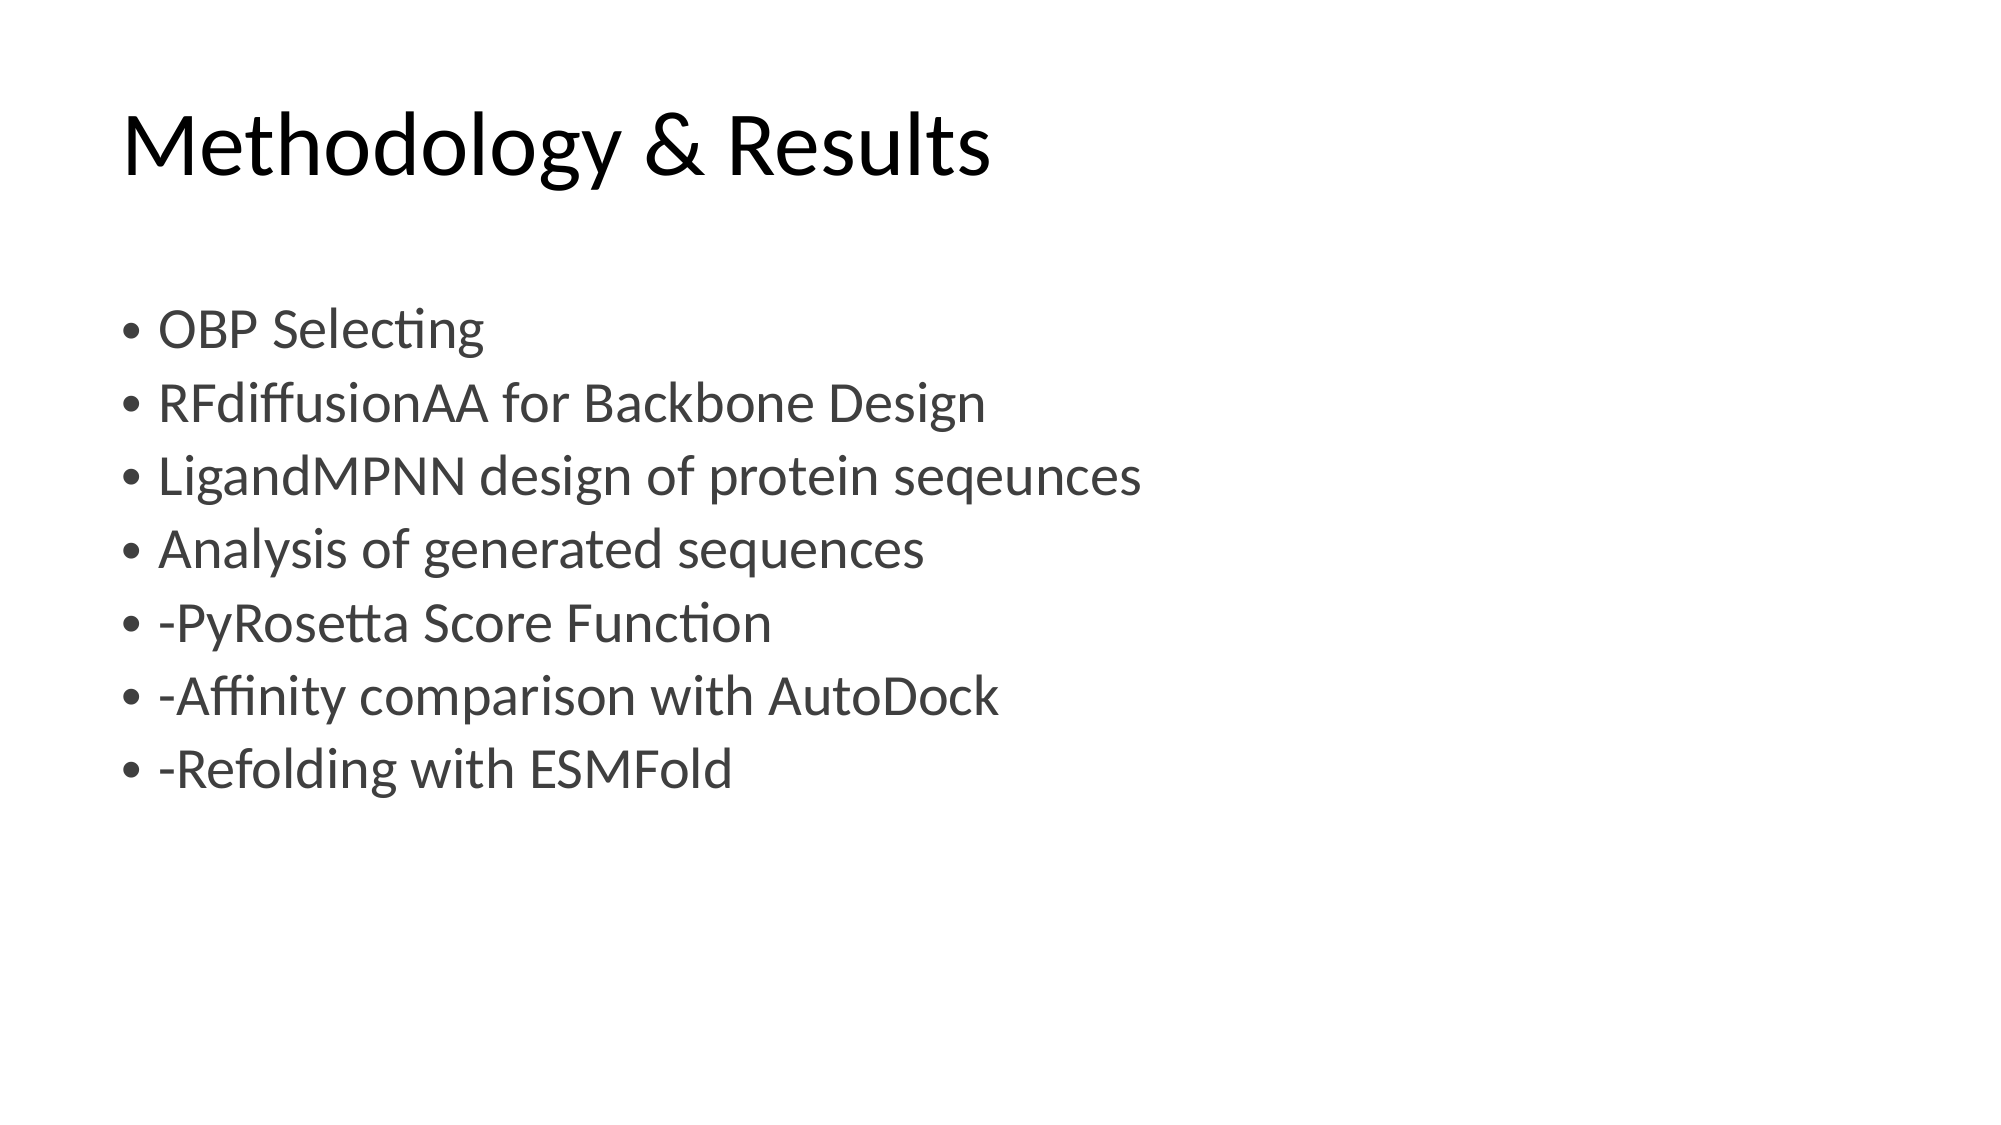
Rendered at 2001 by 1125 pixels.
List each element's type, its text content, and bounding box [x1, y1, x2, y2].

title Methodology & Results [106, 42, 1832, 260]
list OBP Selecting RFdiffusionAA for Backbone Design LigandMPNN design of protein seqeunces Analysis of generated sequences -PyRosetta Score Function -Affinity comparison with AutoDock -Refolding with ESMFold [106, 299, 1832, 1014]
